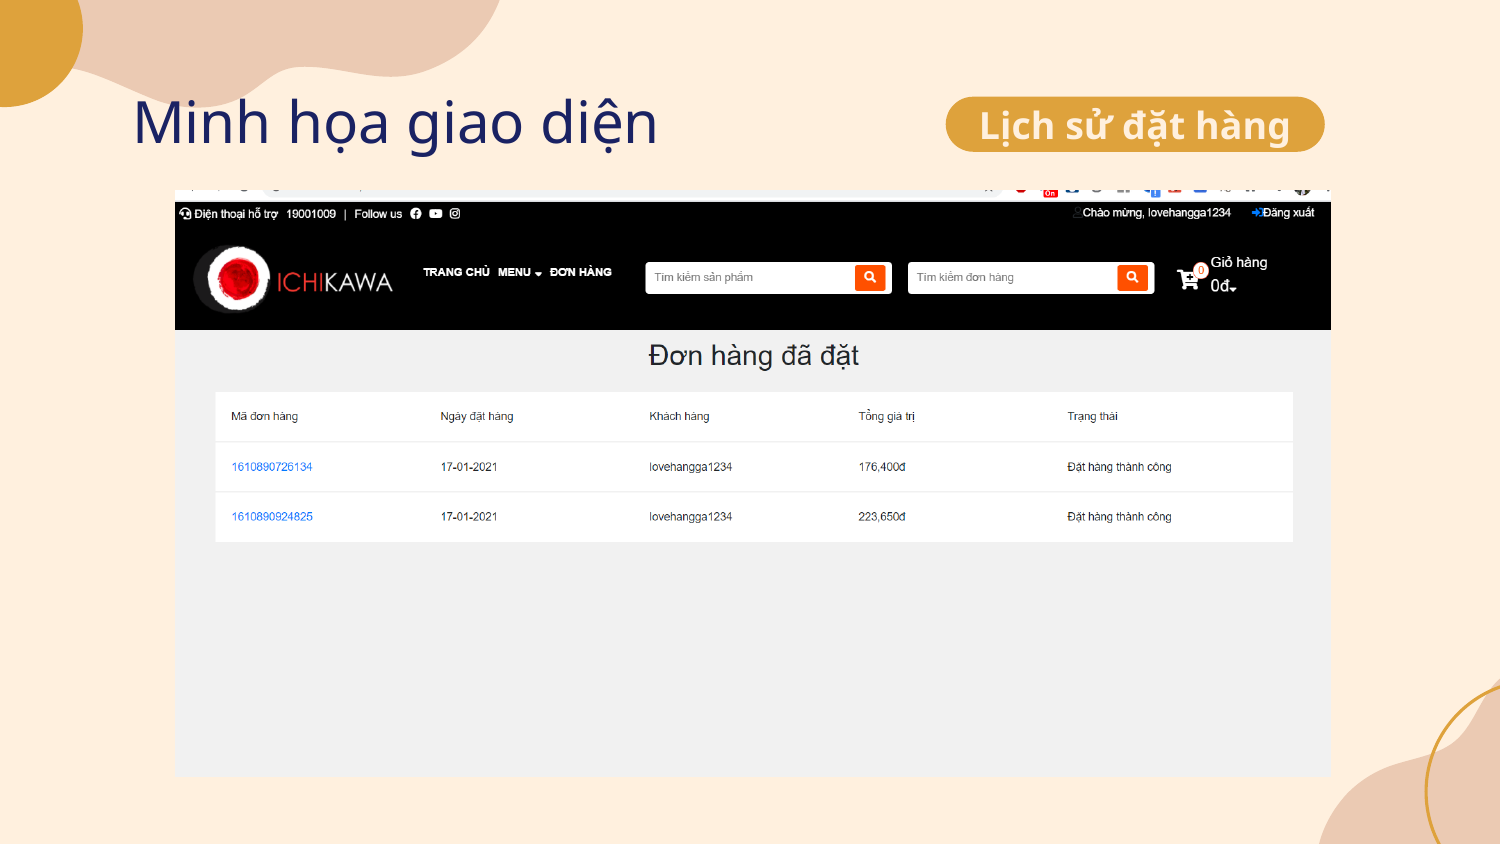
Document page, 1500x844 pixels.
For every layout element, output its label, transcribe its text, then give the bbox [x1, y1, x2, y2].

picture [174, 189, 1331, 778]
text_box Lịch sử đặt hàng [945, 96, 1325, 152]
title Minh họa giao diện [116, 72, 1383, 167]
